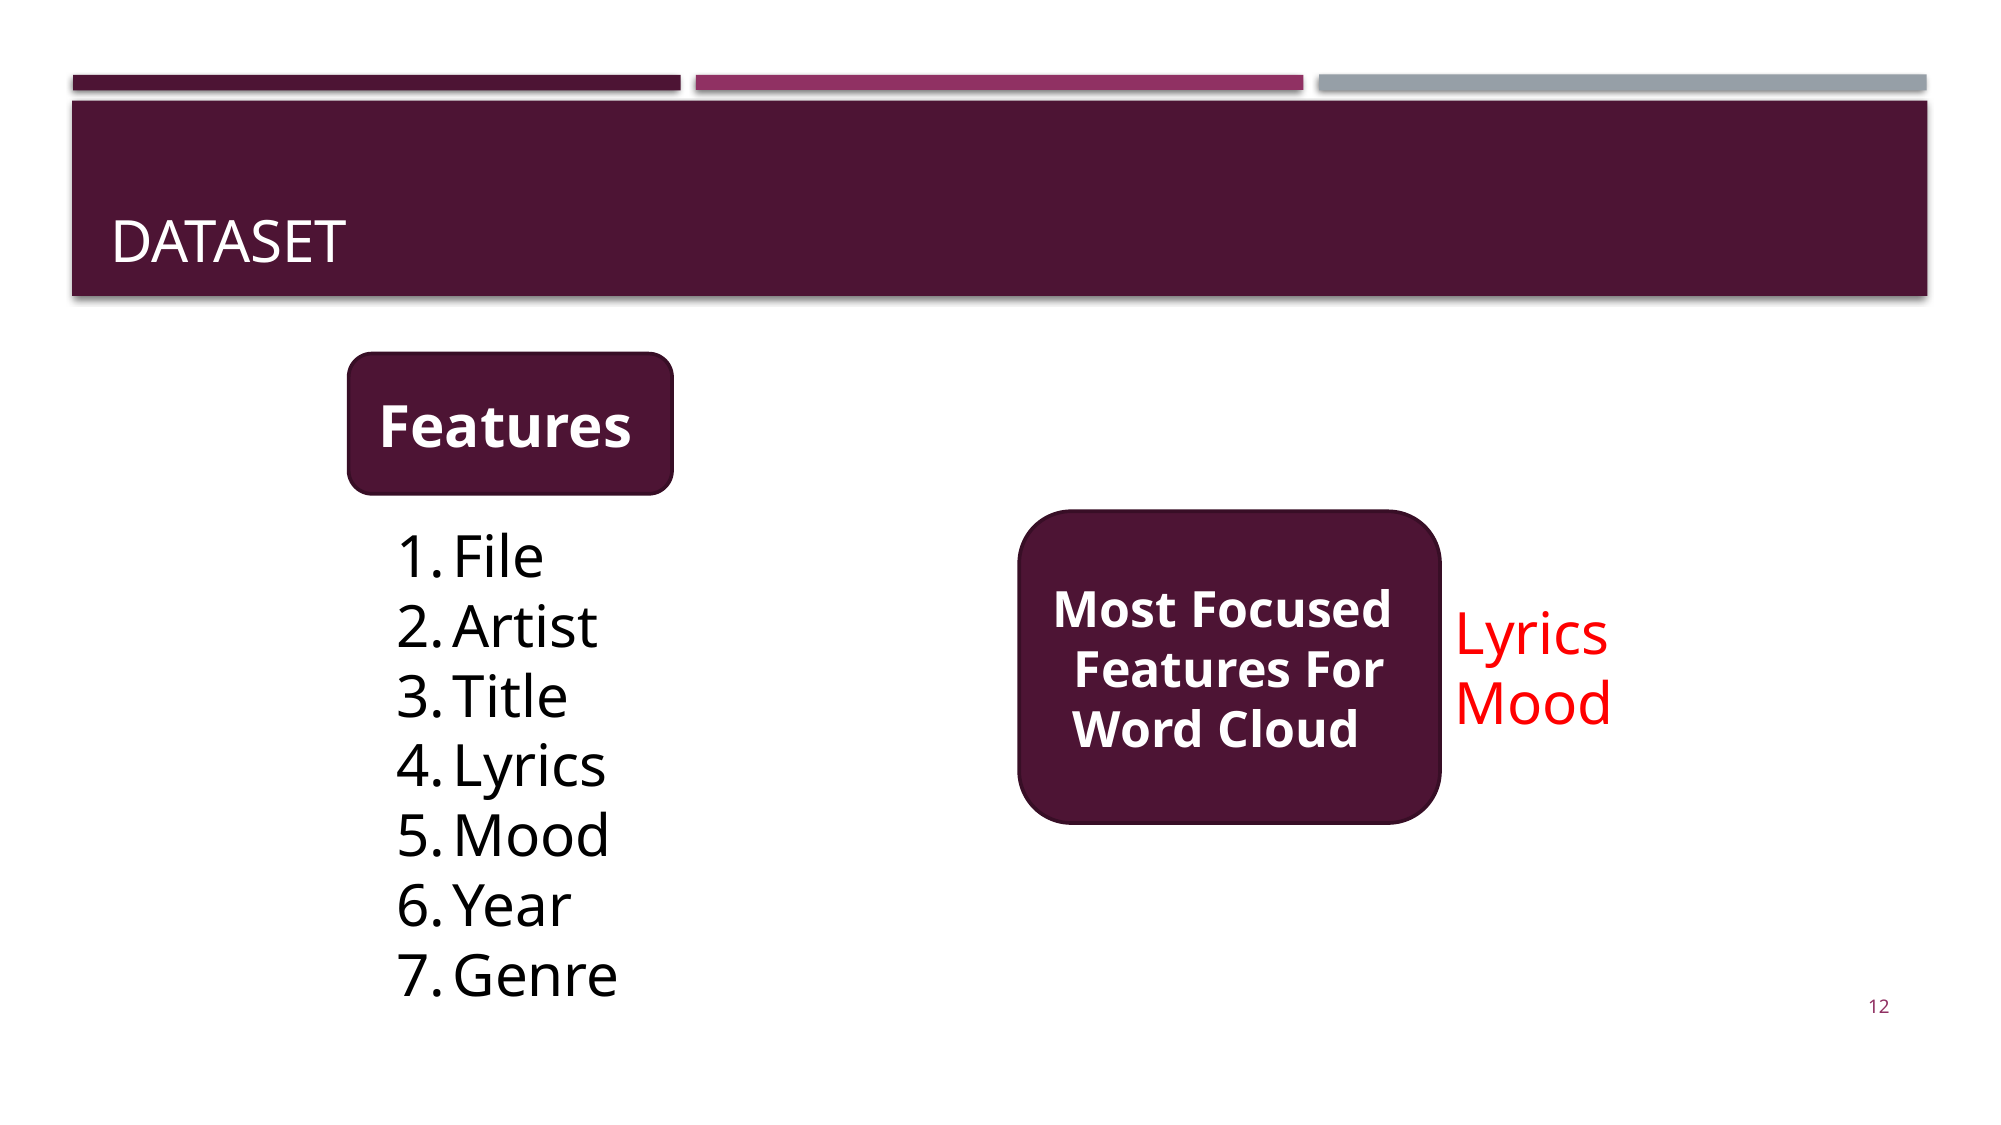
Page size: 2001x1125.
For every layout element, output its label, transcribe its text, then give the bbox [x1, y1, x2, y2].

text_box Features [346, 351, 674, 496]
text_box File Artist Title Lyrics Mood Year Genre [381, 511, 879, 1086]
slide_number 12 [1732, 977, 1905, 1037]
title dataset [95, 115, 1905, 282]
text_box Lyrics Mood [1440, 588, 1783, 744]
text_box Most Focused Features For Word Cloud [1017, 509, 1442, 825]
